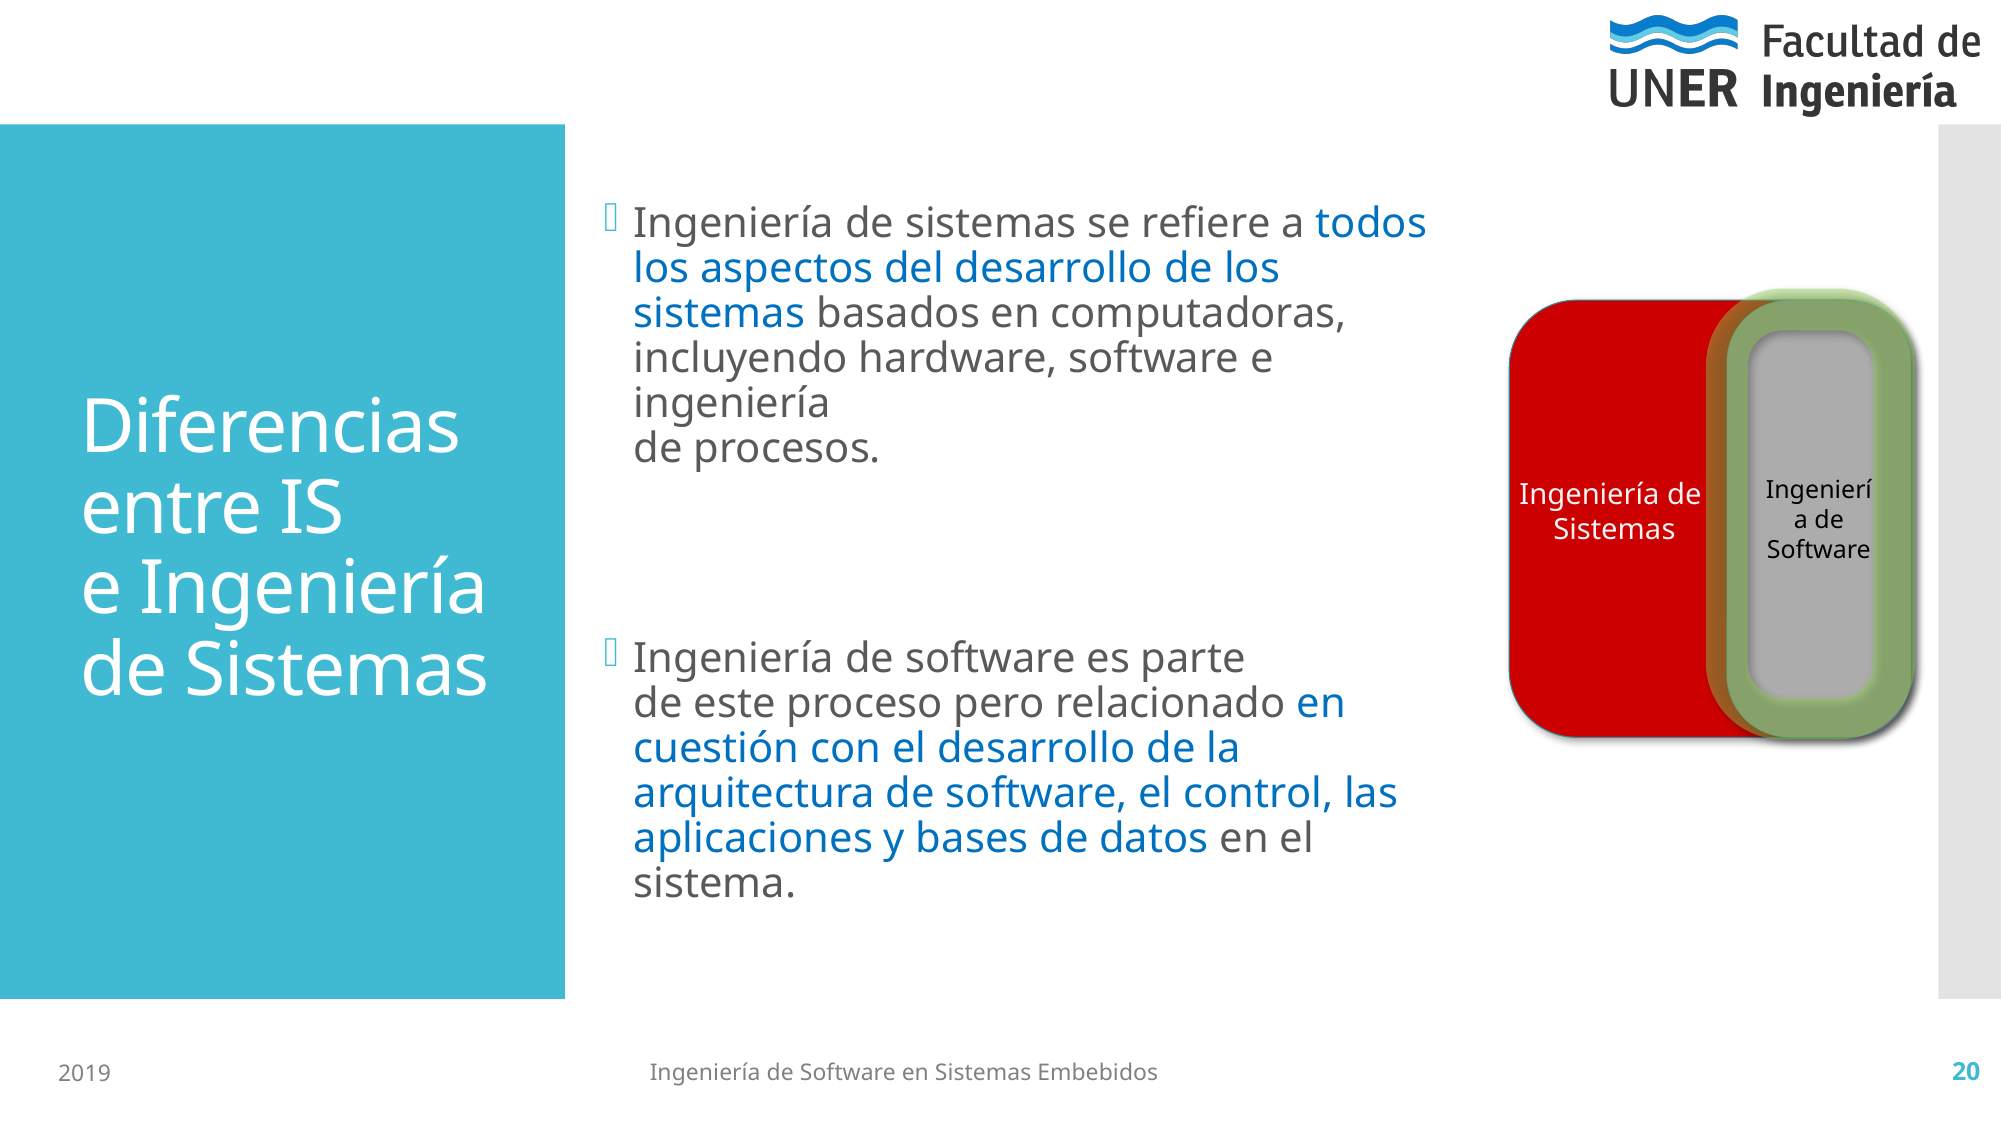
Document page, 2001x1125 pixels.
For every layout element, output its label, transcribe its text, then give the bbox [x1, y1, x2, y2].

slide_number 2019 [43, 1042, 493, 1103]
footer Ingeniería de Software en Sistemas Embebidos [634, 1042, 1605, 1103]
slide_number 20 [1744, 1042, 1996, 1103]
picture [1594, 0, 1996, 132]
title Diferencias entre IS e Ingeniería de Sistemas [65, 455, 551, 644]
list Ingeniería de sistemas se refiere a todos los aspectos del desarrollo de los sistemas basados en computadoras, incluyendo hardware, software e ingeniería de procesos. Ingeniería de software es parte de este proceso pero relacionado en cuestión con el desarrollo de la arquitectura de software, el control, las aplicaciones y bases de datos en el sistema. [588, 196, 1465, 911]
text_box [1509, 299, 1912, 738]
